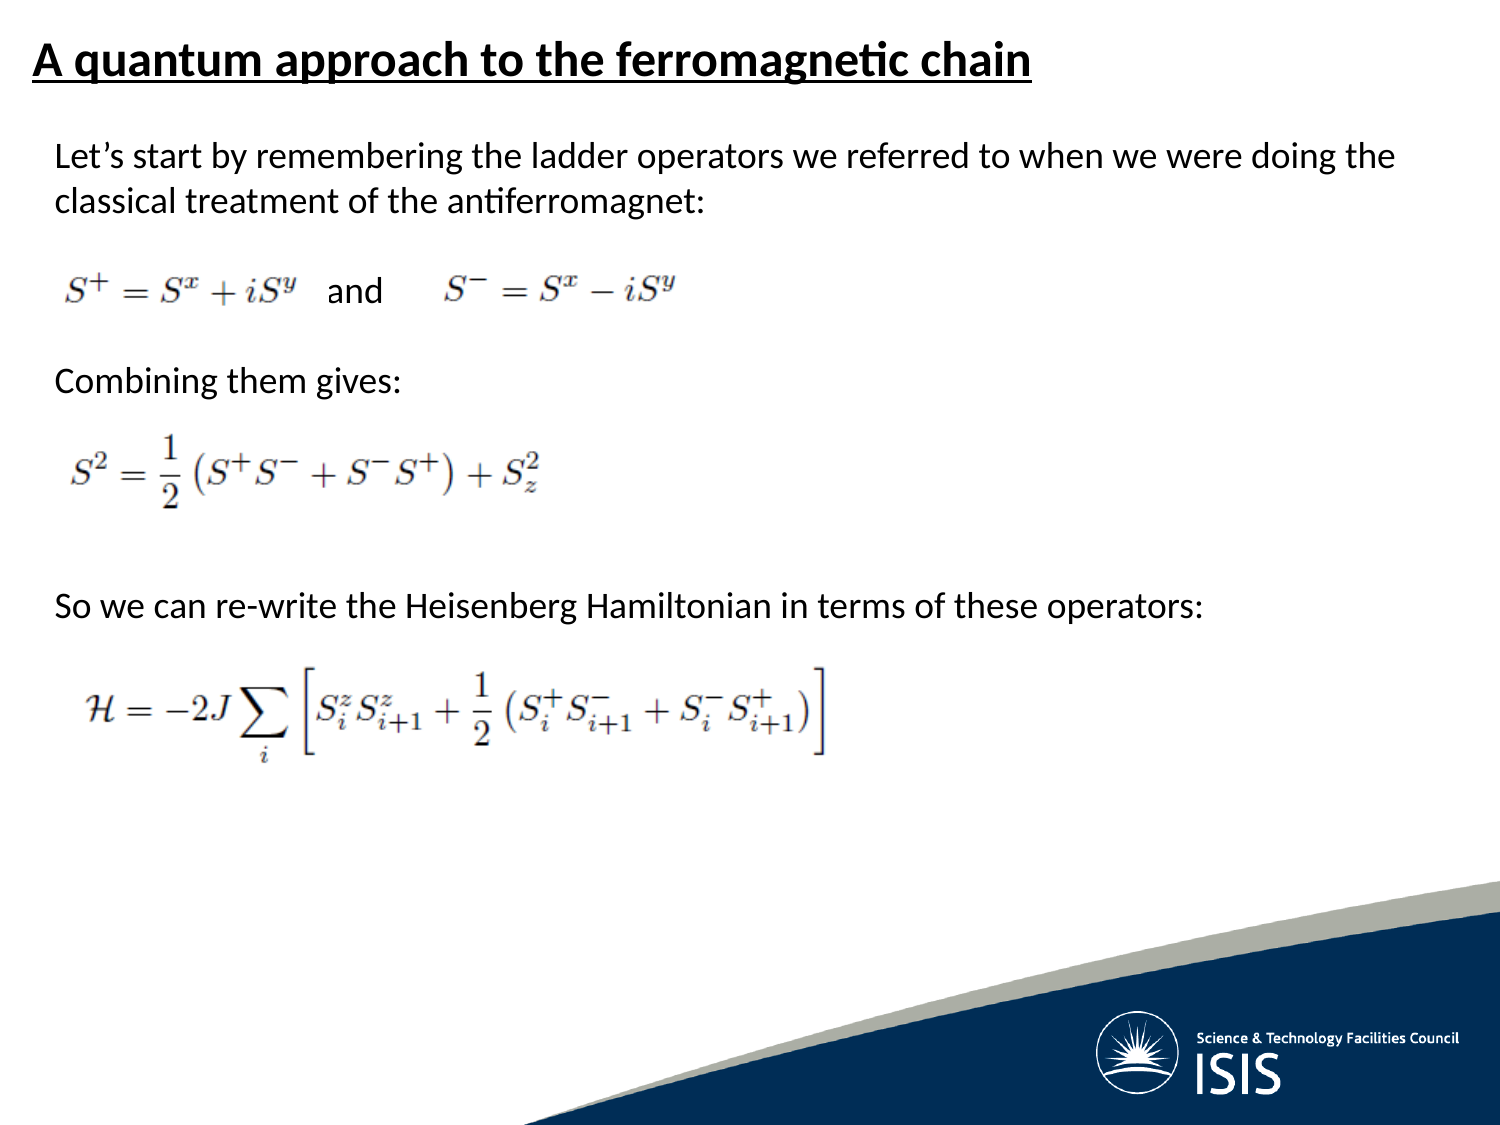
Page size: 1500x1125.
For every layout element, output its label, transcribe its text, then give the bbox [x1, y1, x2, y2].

picture [60, 656, 852, 783]
text_box A quantum approach to the ferromagnetic chain [17, 19, 1483, 94]
picture [425, 263, 689, 322]
picture [60, 420, 558, 537]
text_box Let’s start by remembering the ladder operators we referred to when we were doing the classical treatment of the antiferromagnet: and Combining them gives: So we can re-write the Heisenberg Hamiltonian in terms of these operators: [39, 123, 1458, 858]
picture [39, 257, 330, 329]
picture [0, 879, 1500, 1125]
